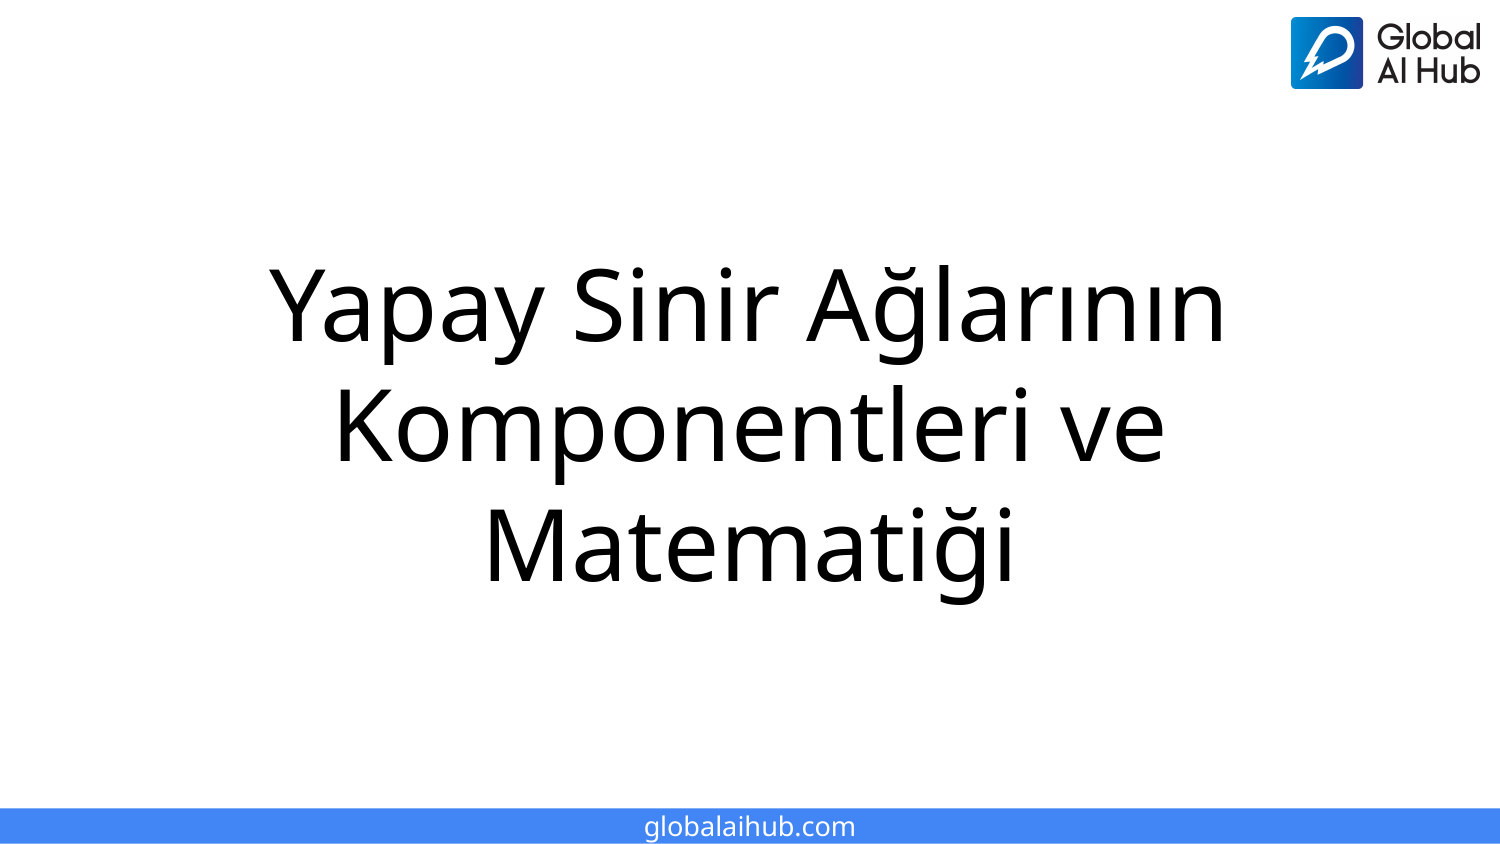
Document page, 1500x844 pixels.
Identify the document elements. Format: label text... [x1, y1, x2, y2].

picture [1291, 17, 1480, 89]
title Yapay Sinir Ağlarının Komponentleri ve Matematiği [51, 352, 1449, 491]
